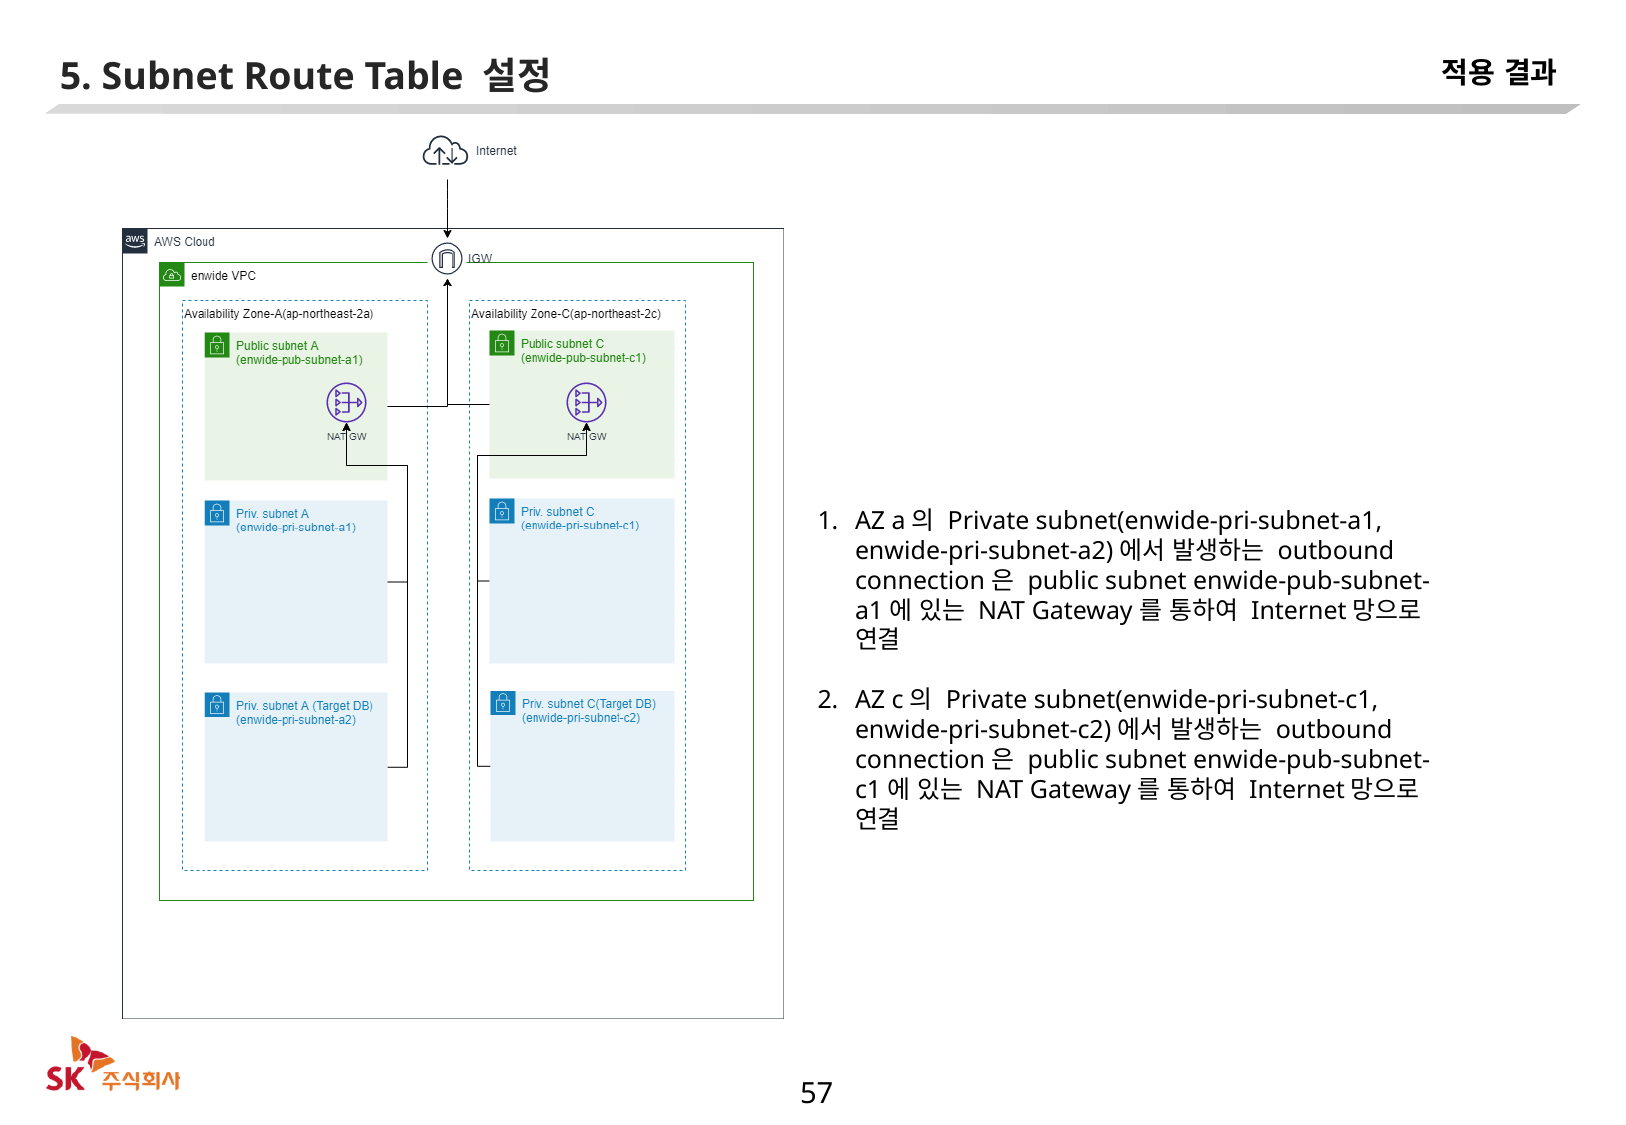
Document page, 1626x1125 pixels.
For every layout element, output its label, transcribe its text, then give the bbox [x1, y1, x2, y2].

list 적용 결과 [941, 40, 1569, 103]
text_box AZ a의 Private subnet(enwide-pri-subnet-a1, enwide-pri-subnet-a2)에서 발생하는 outbound connection은 public subnet enwide-pub-subnet-a1에 있는 NAT Gateway를 통하여 Internet망으로 연결 AZ c의 Private subnet(enwide-pri-subnet-c1, enwide-pri-subnet-c2)에서 발생하는 outbound connection은 public subnet enwide-pub-subnet-c1에 있는 NAT Gateway를 통하여 Internet망으로 연결 [802, 496, 1469, 841]
text_box 5. Subnet Route Table 설정 [44, 49, 567, 105]
picture [122, 120, 785, 1019]
picture [46, 1036, 180, 1094]
